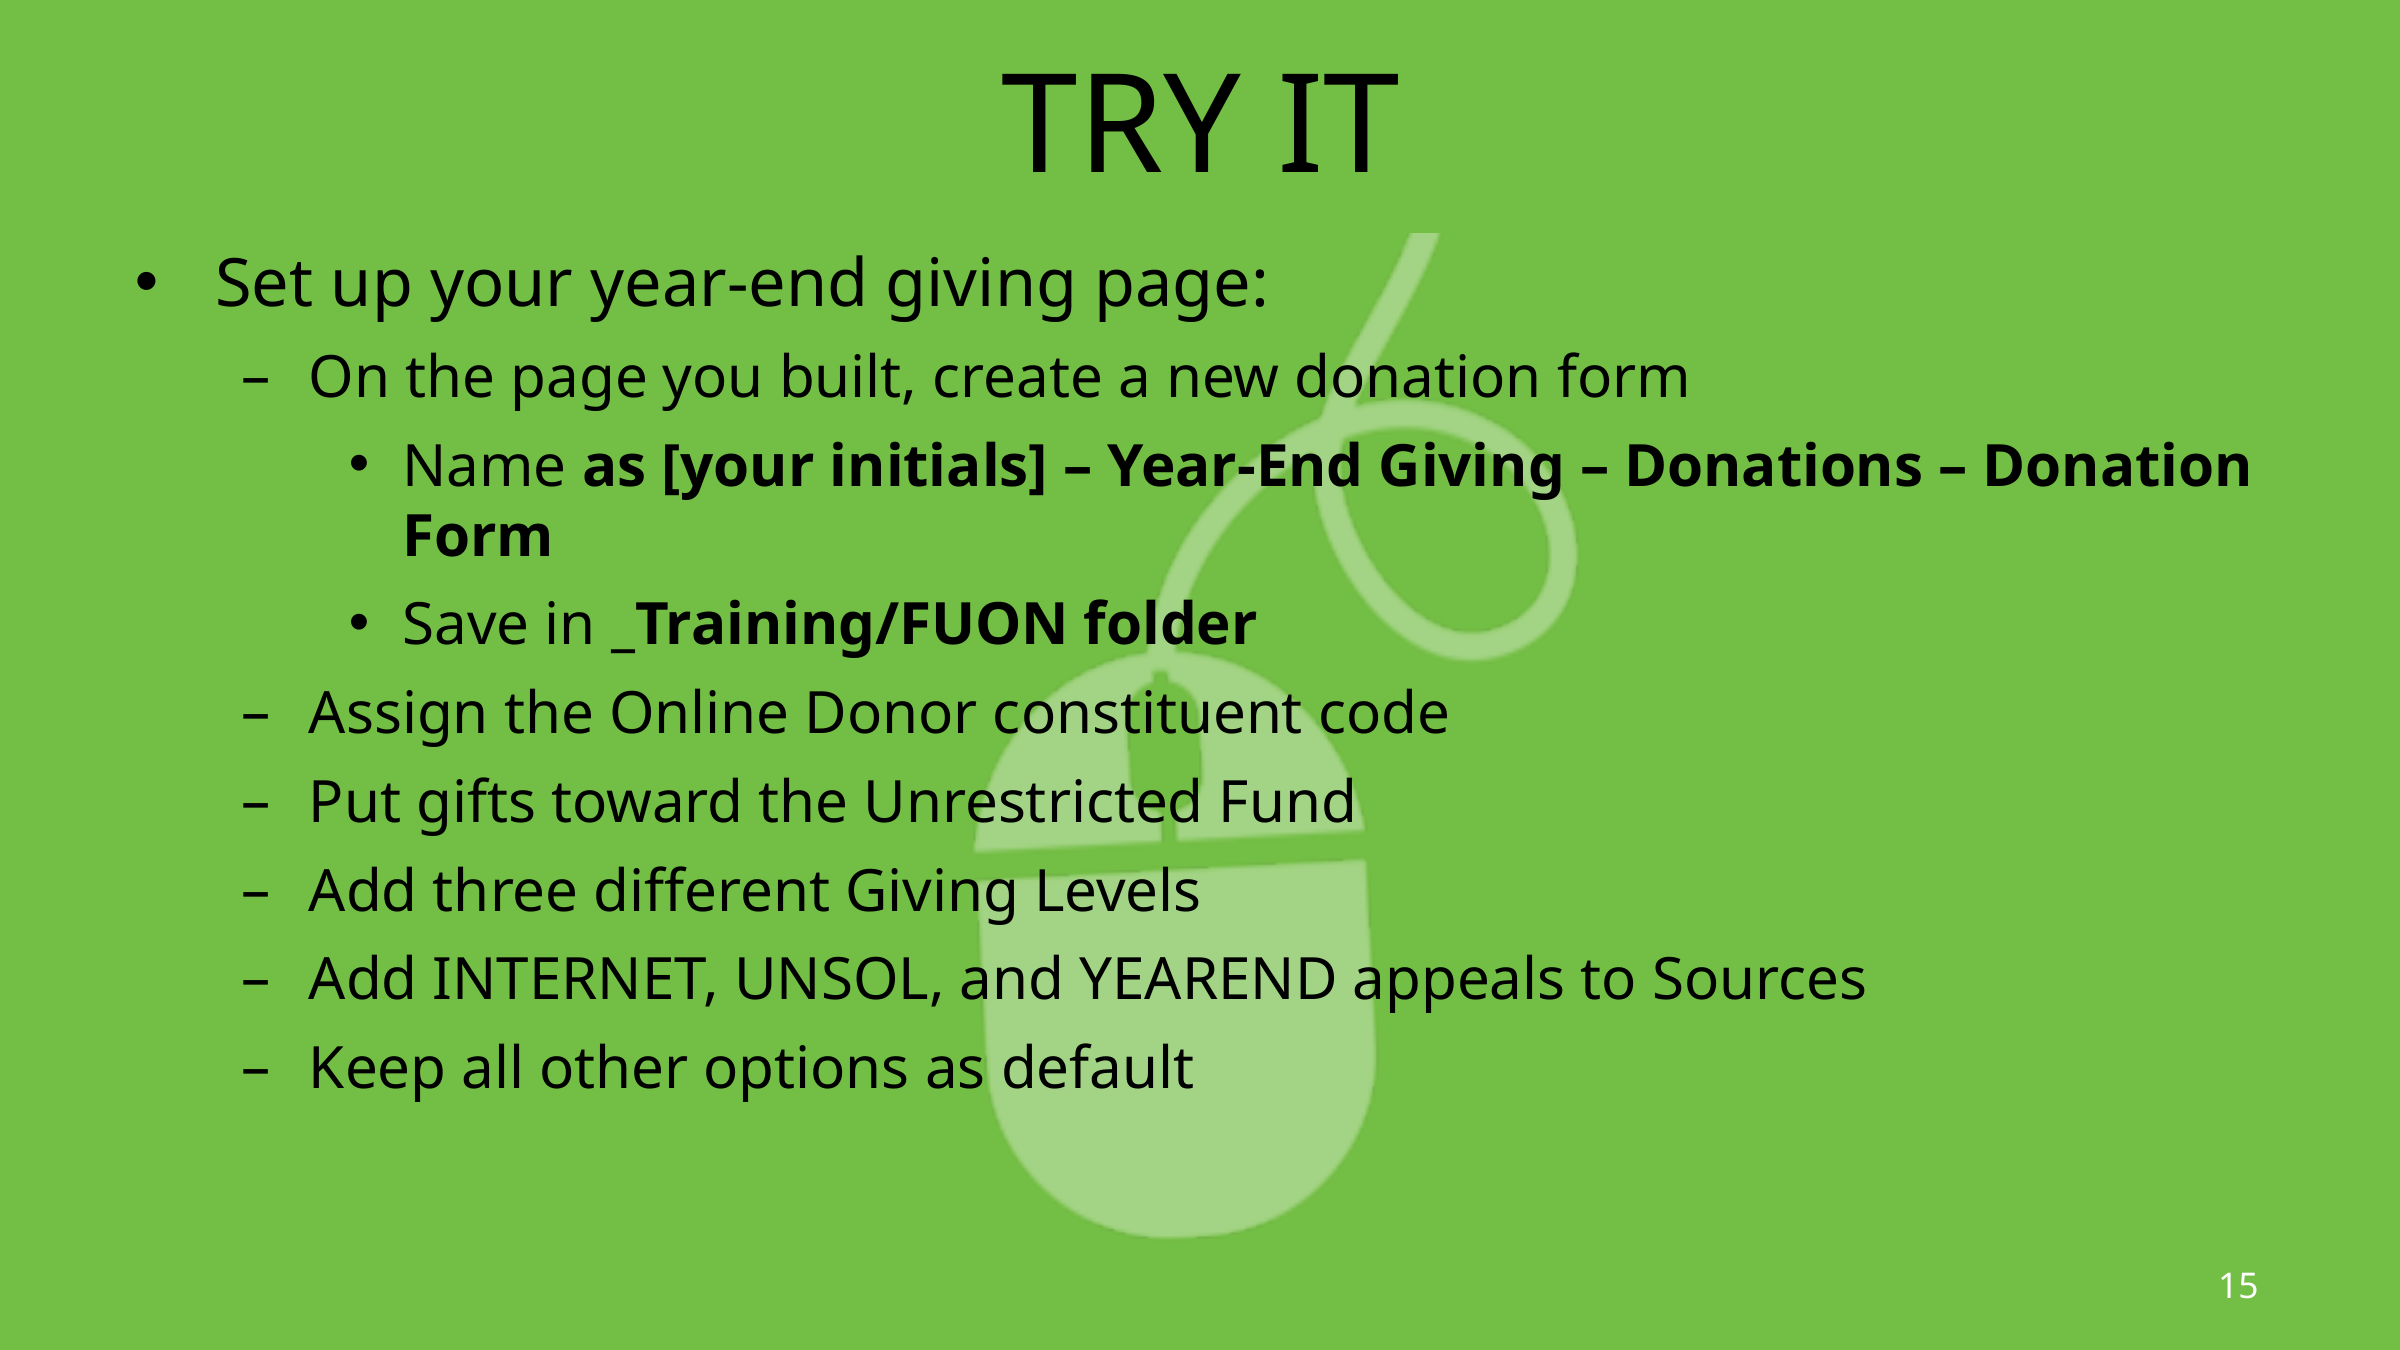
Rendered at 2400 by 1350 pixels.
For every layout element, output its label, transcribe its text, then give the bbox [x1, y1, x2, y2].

list Set up your year-end giving page: On the page you built, create a new donation form Name as [your initials] – Year-End Giving – Donations – Donation Form Save in _Training/FUON folder Assign the Online Donor constituent code Put gifts toward the Unrestricted Fund Add three different Giving Levels Add INTERNET, UNSOL, and YEAREND appeals to Sources Keep all other options as default [120, 232, 2280, 1250]
title Try it [20, 35, 2382, 200]
slide_number 15 [1719, 1251, 2280, 1324]
